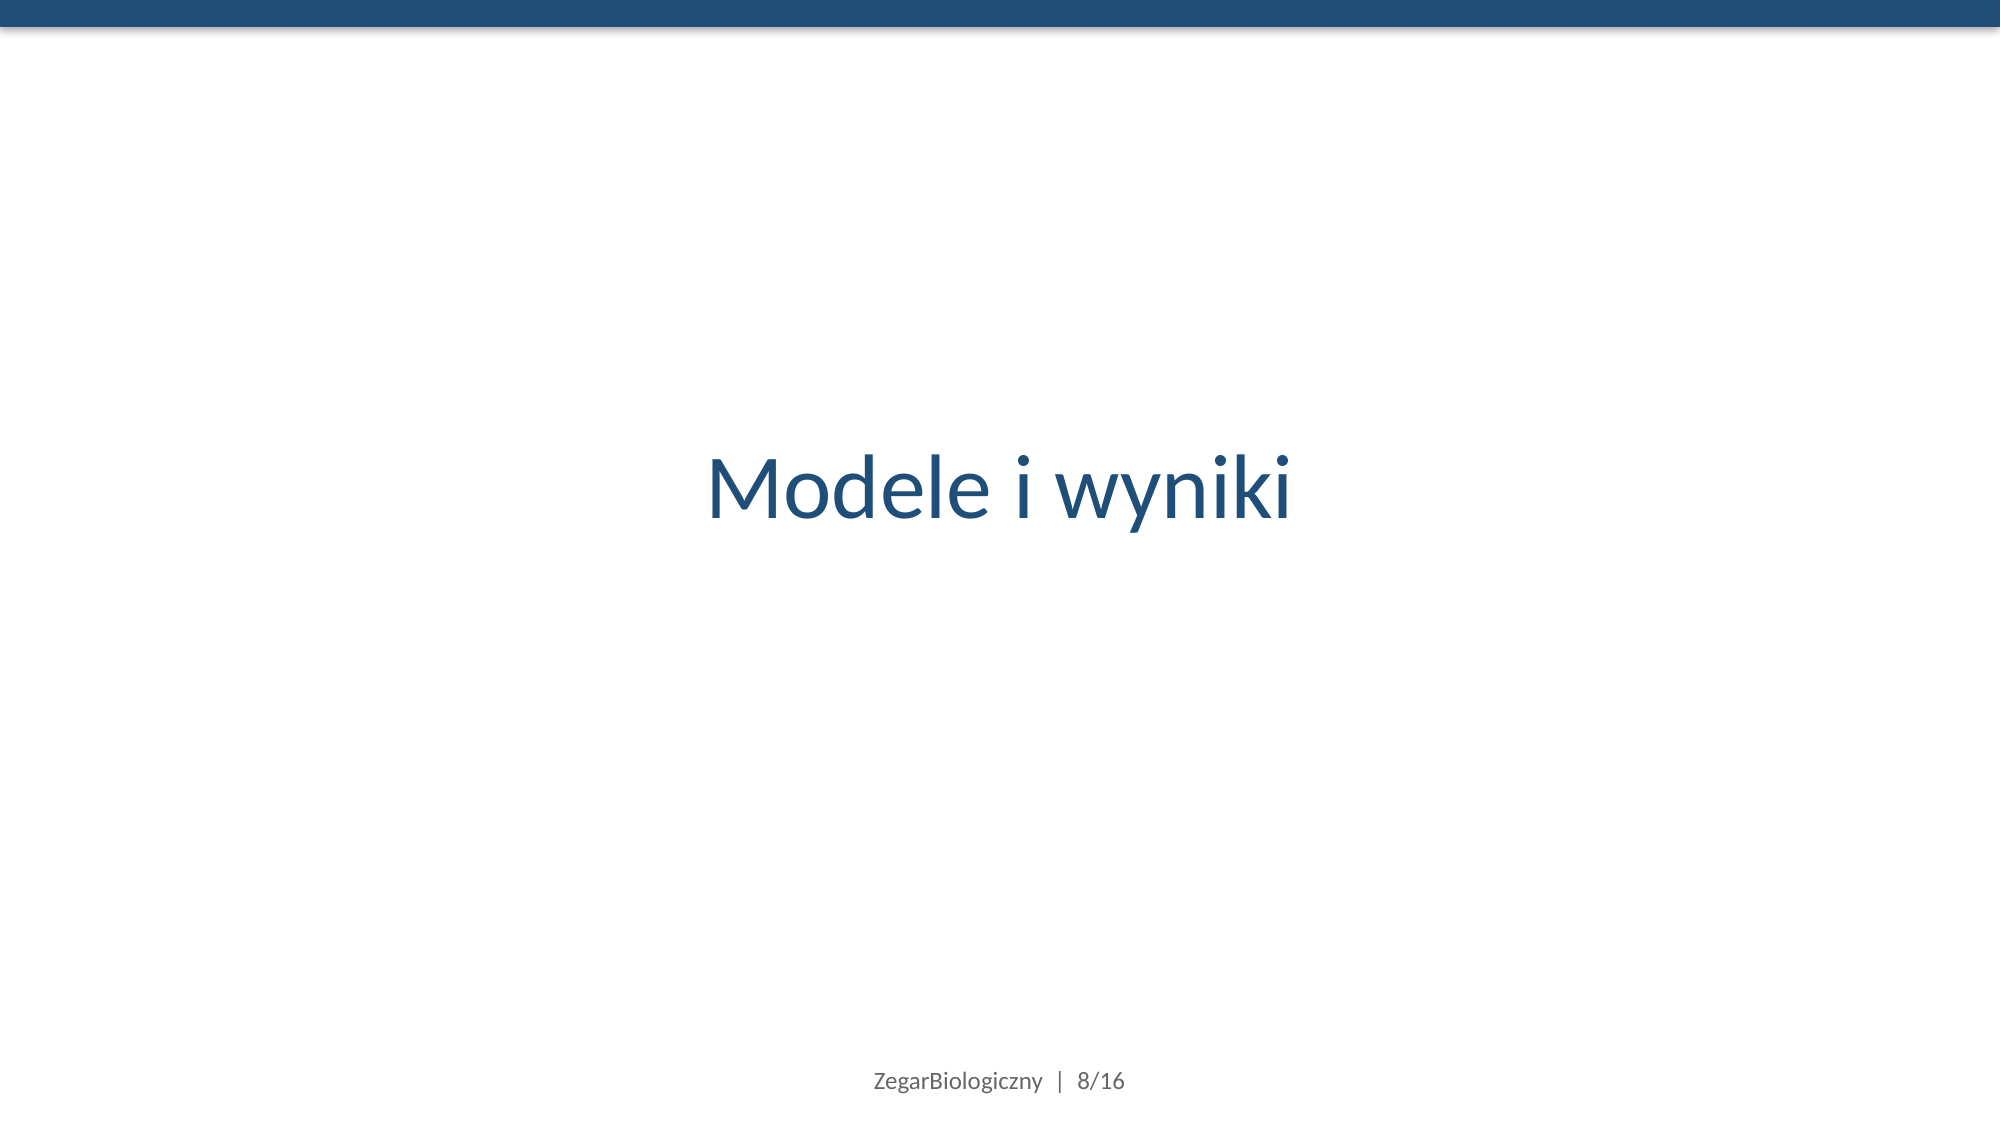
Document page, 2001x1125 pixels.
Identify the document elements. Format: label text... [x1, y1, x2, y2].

text_box ZegarBiologiczny | 8/16 [859, 1057, 1141, 1103]
text_box Modele i wyniki [690, 419, 1310, 545]
text_box [0, 0, 2000, 28]
